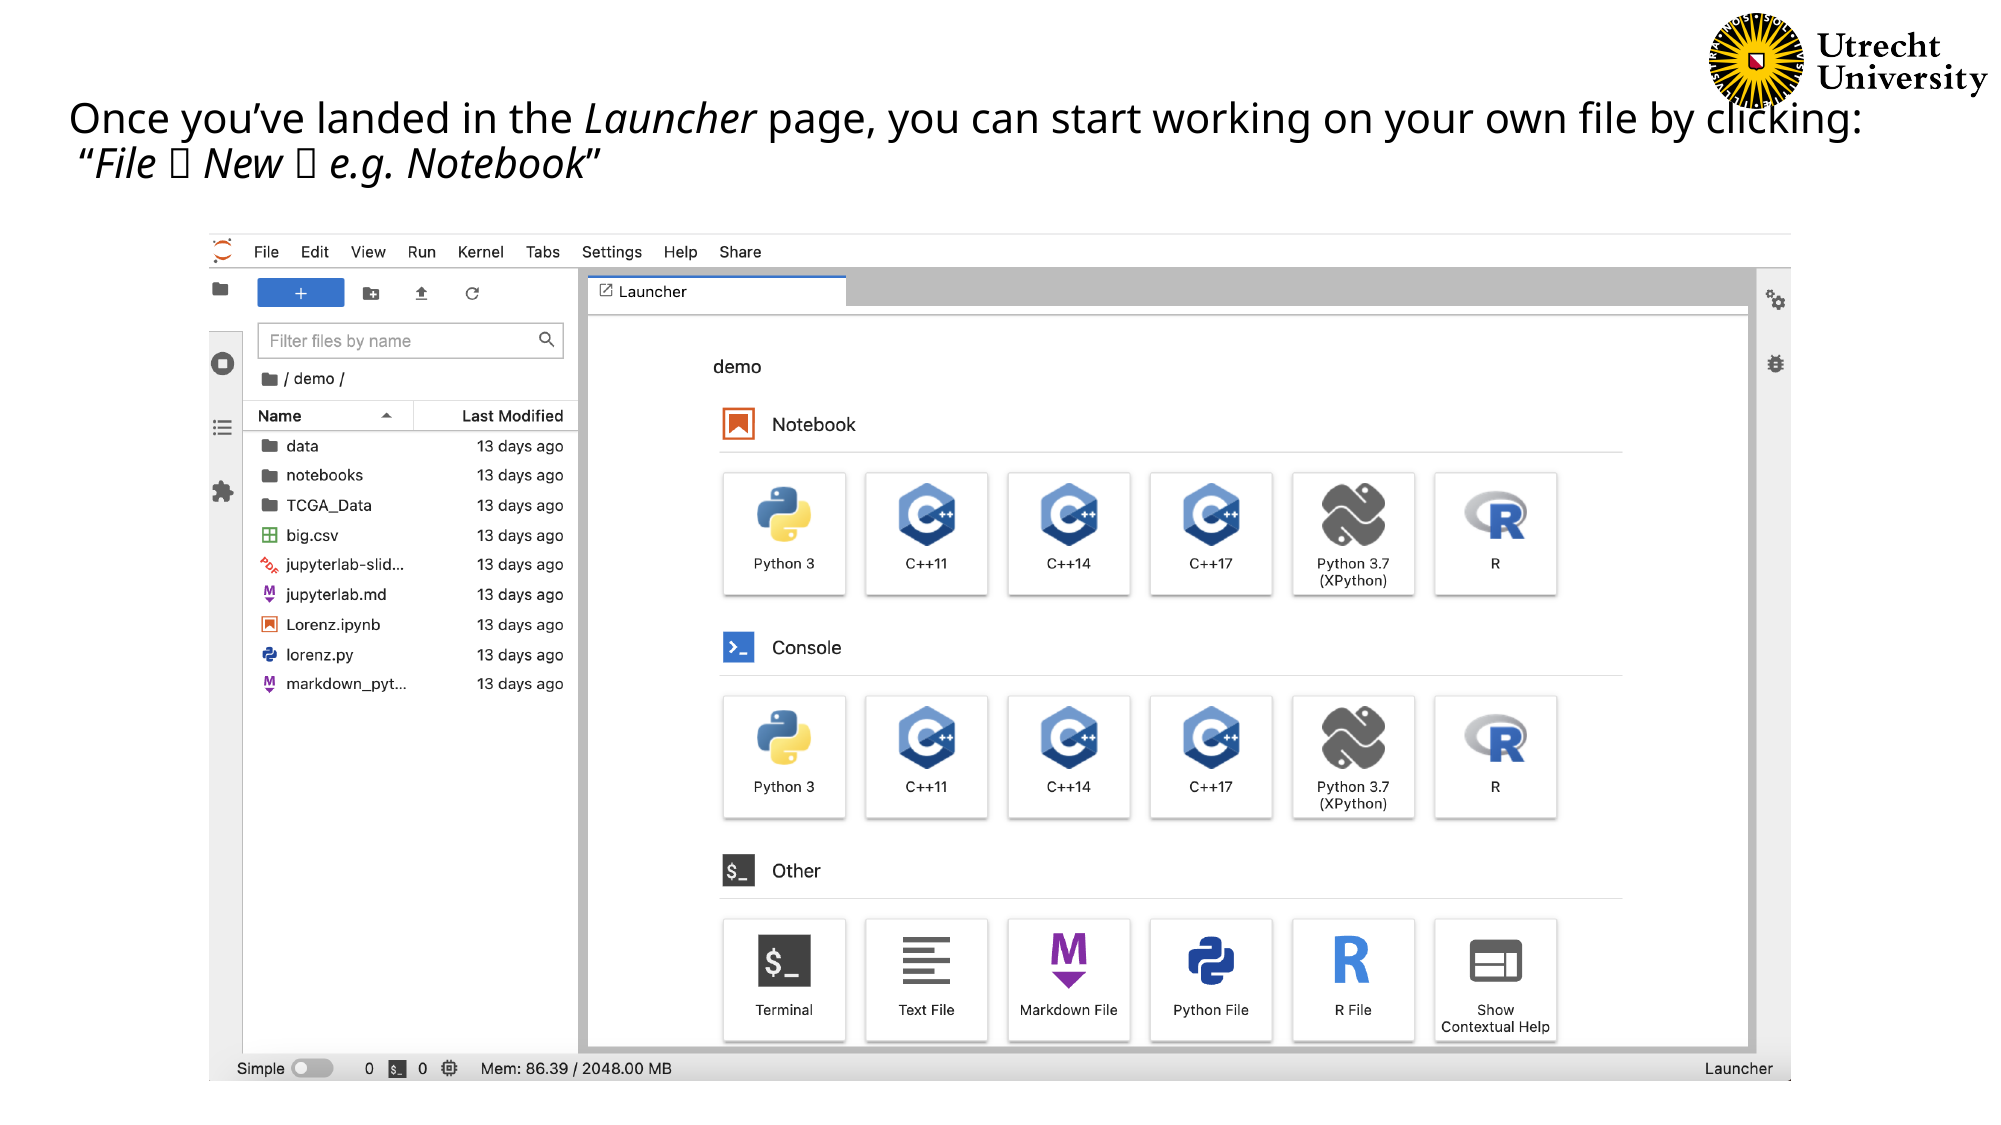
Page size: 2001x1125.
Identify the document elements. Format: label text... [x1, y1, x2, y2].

picture [209, 226, 1791, 1081]
picture [1709, 13, 1988, 109]
title Once you’ve landed in the Launcher page, you can start working on your own file by clicking: “File  New  e.g. Notebook” [53, 82, 1918, 209]
